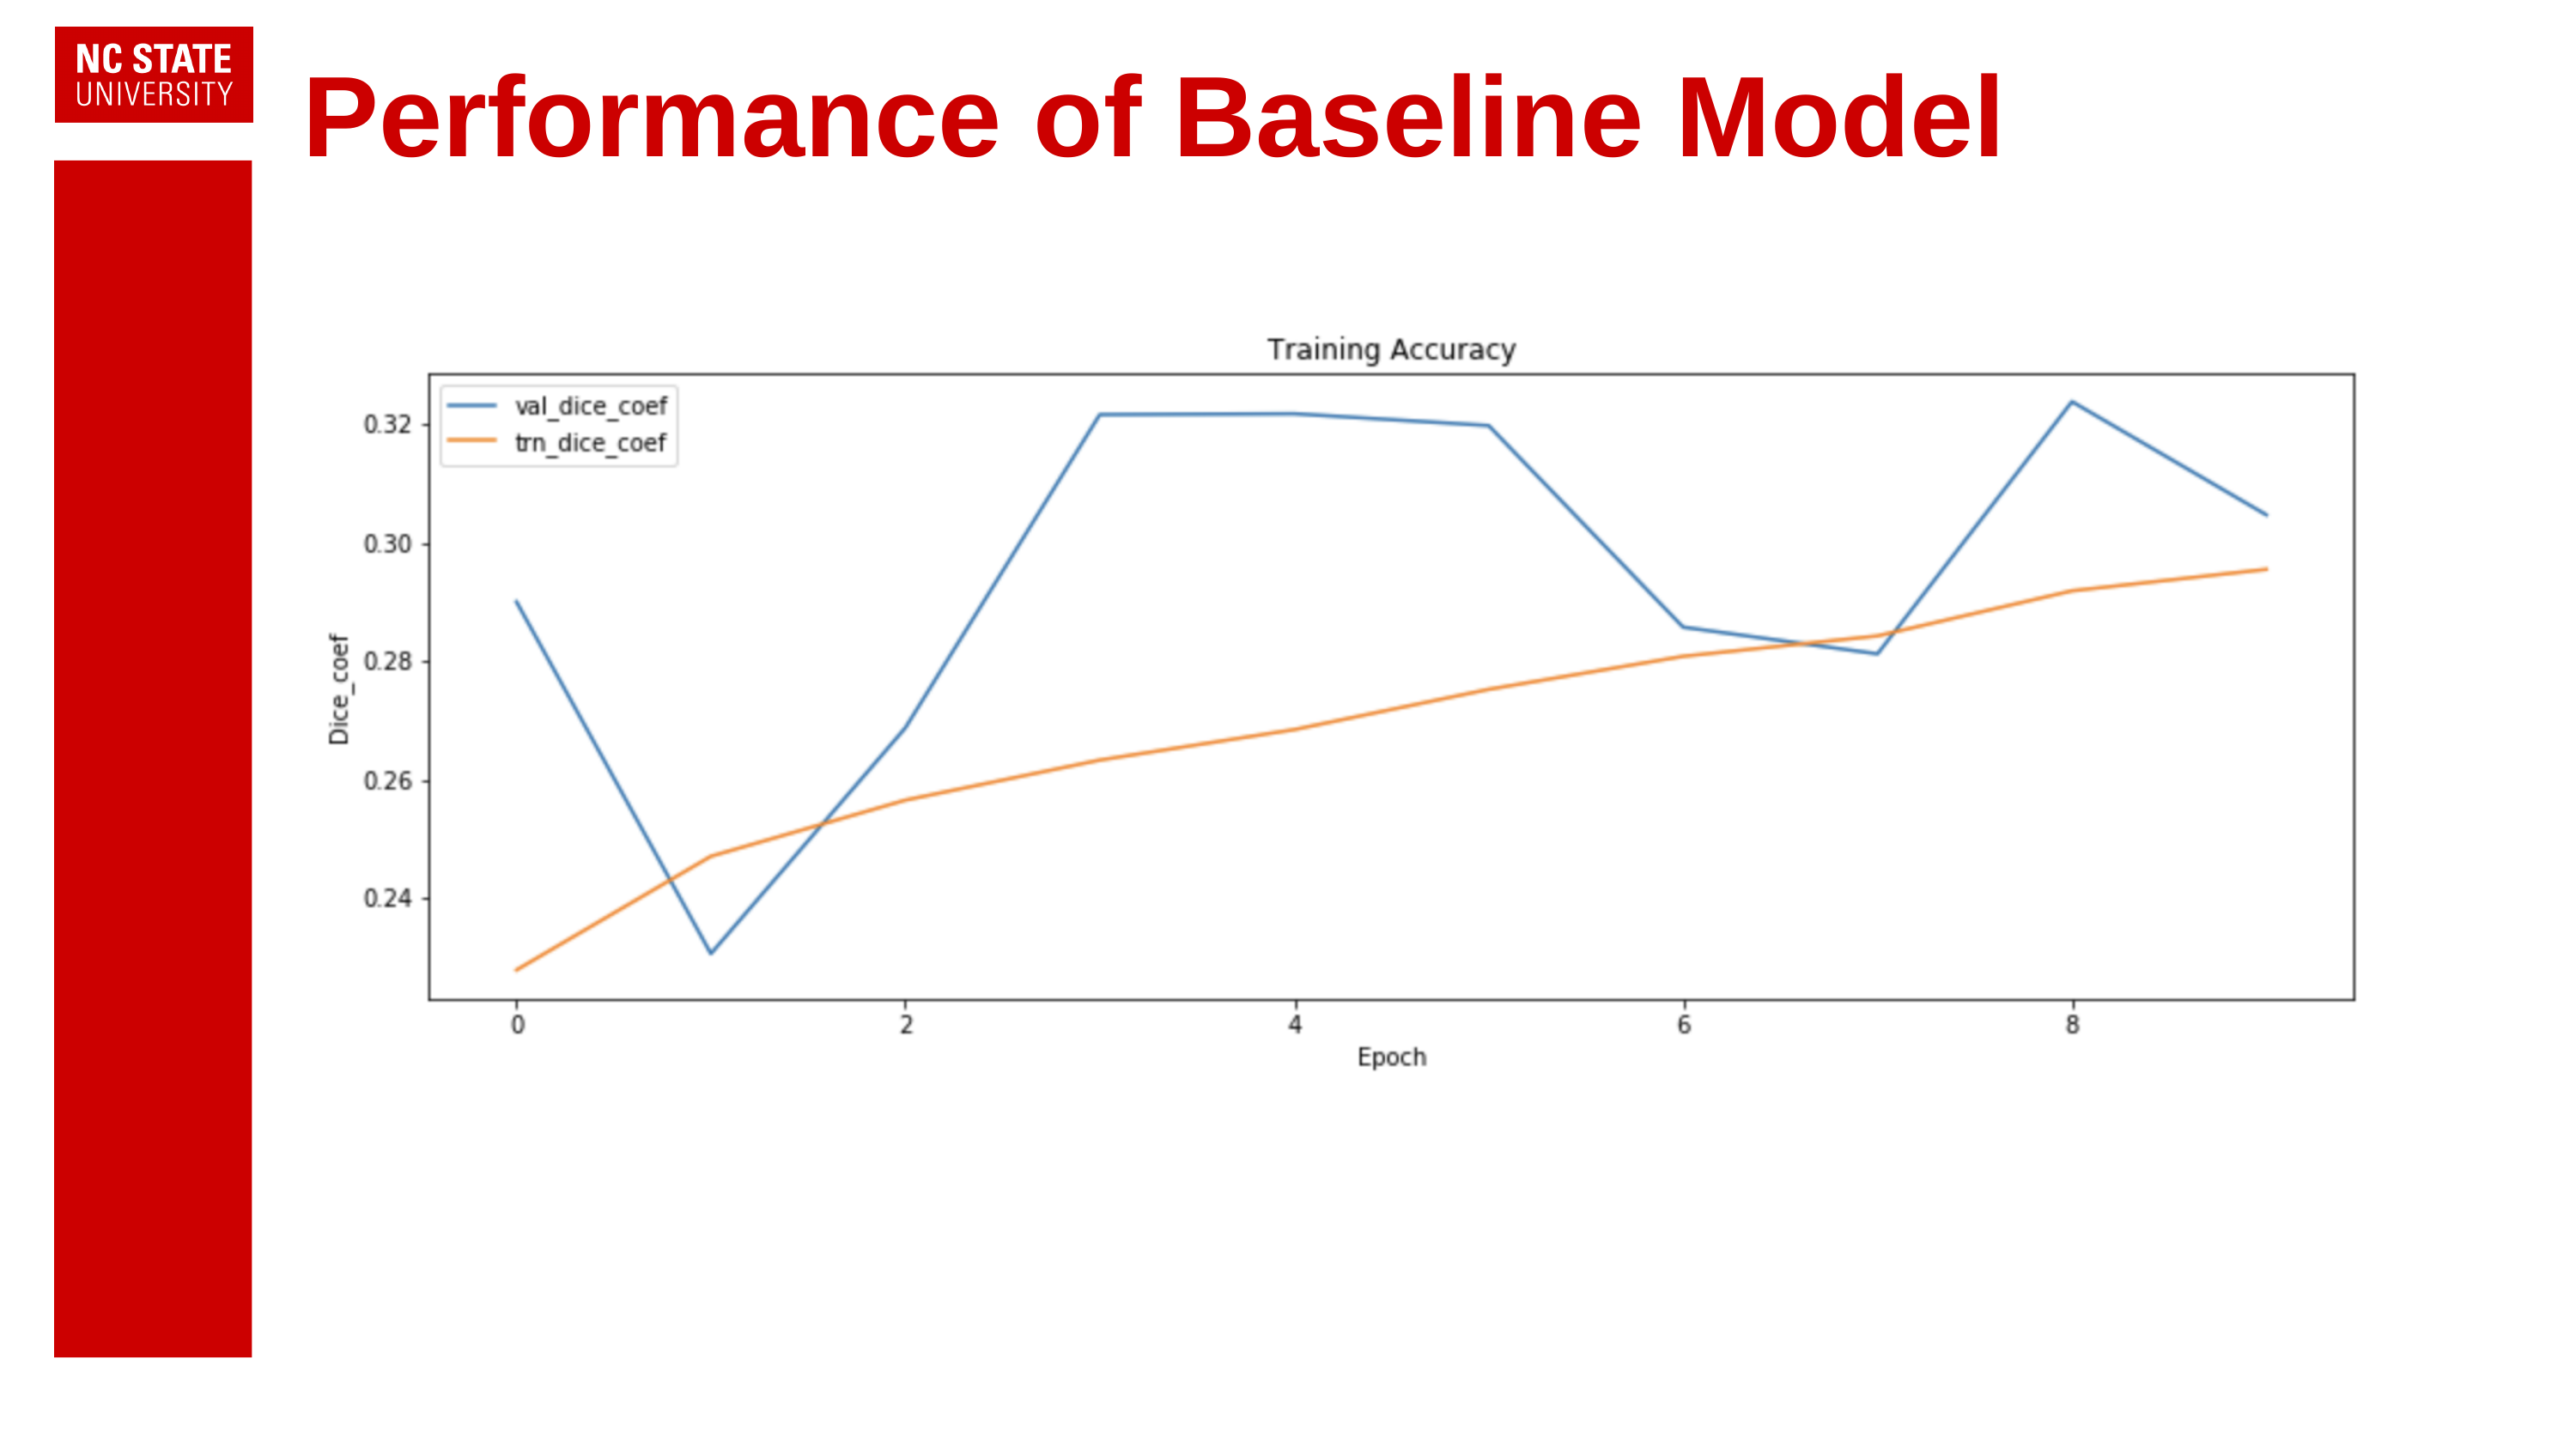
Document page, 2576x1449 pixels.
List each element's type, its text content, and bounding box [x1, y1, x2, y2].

picture [55, 27, 253, 123]
title Performance of Baseline Model [276, 15, 2457, 137]
picture [276, 330, 2558, 1084]
